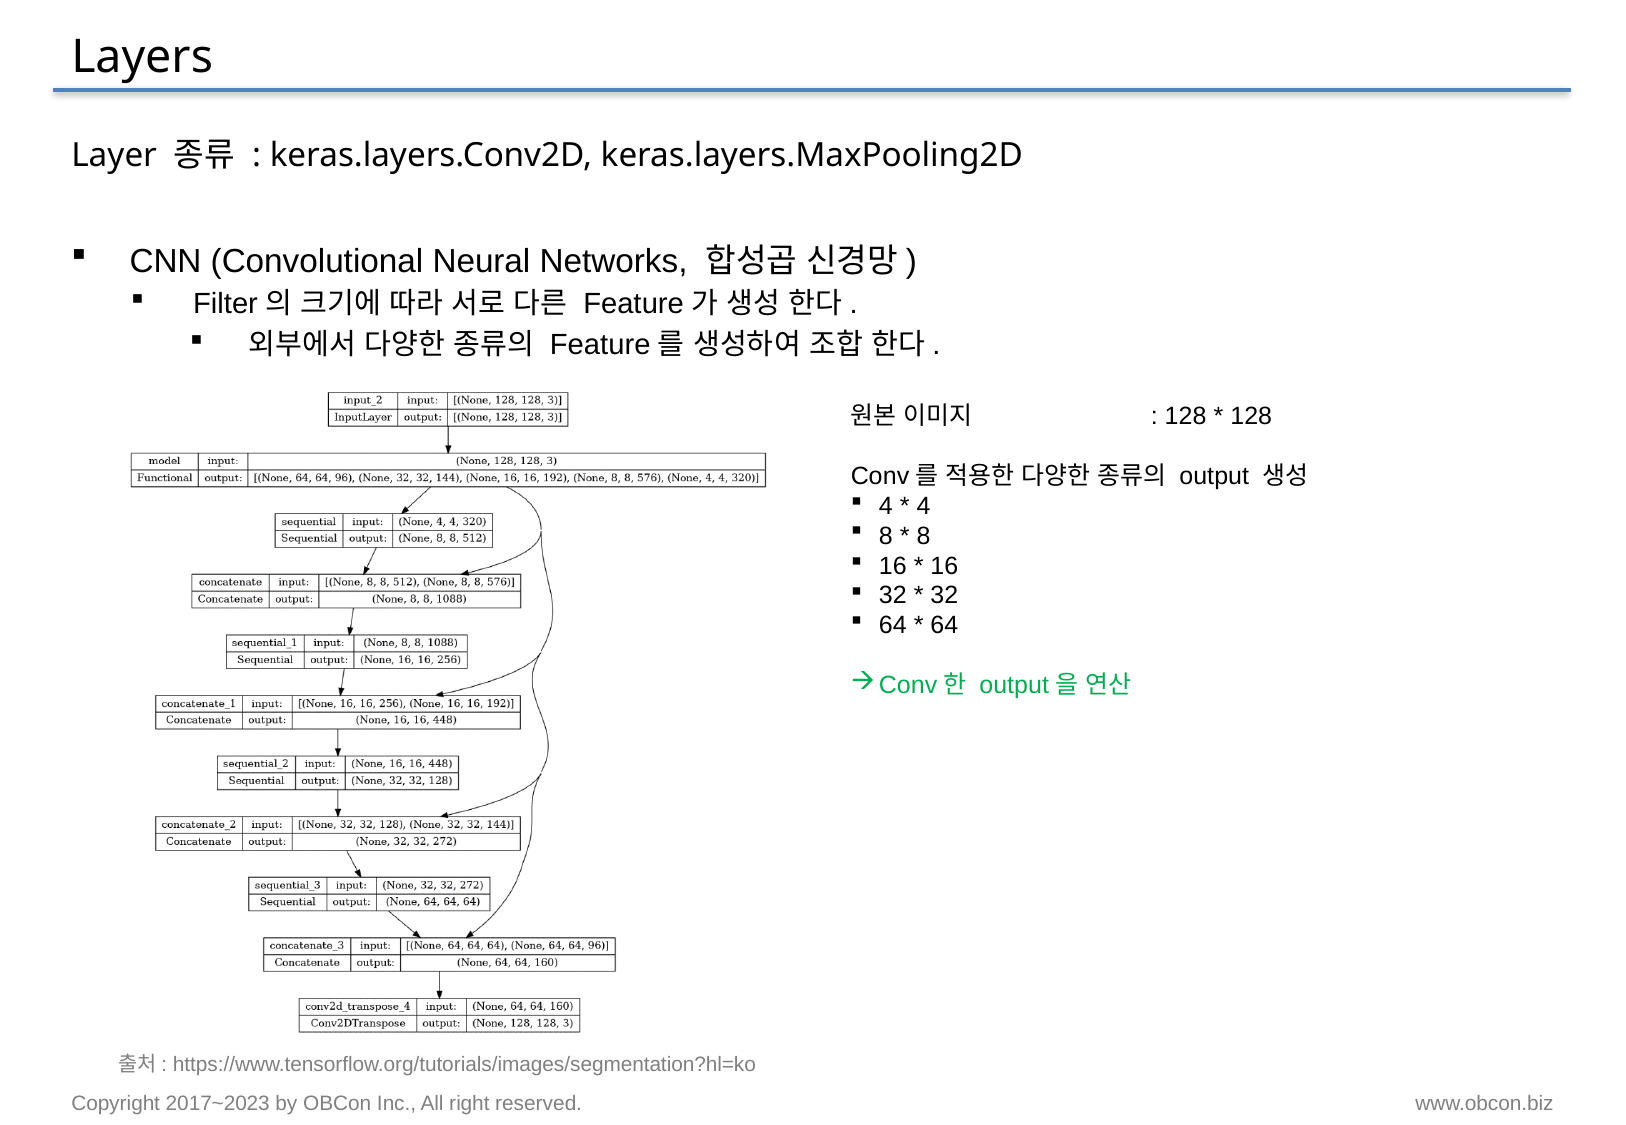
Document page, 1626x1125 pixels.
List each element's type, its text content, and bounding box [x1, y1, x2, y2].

text_box 원본 이미지 : 128 * 128 Conv를 적용한 다양한 종류의 output 생성 4 * 4 8 * 8 16 * 16 32 * 32 64 * 64 Conv한 output을 연산 [836, 392, 1569, 737]
picture [128, 389, 768, 1036]
text_box CNN (Convolutional Neural Networks, 합성곱 신경망) Filter의 크기에 따라 서로 다른 Feature가 생성 한다. 외부에서 다양한 종류의 Feature를 생성하여 조합 한다. [56, 231, 1581, 415]
list Layer 종류 : keras.layers.Conv2D, keras.layers.MaxPooling2D [56, 125, 1569, 181]
text_box 출처: https://www.tensorflow.org/tutorials/images/segmentation?hl=ko [103, 1043, 896, 1083]
title Layers [56, 19, 1569, 90]
